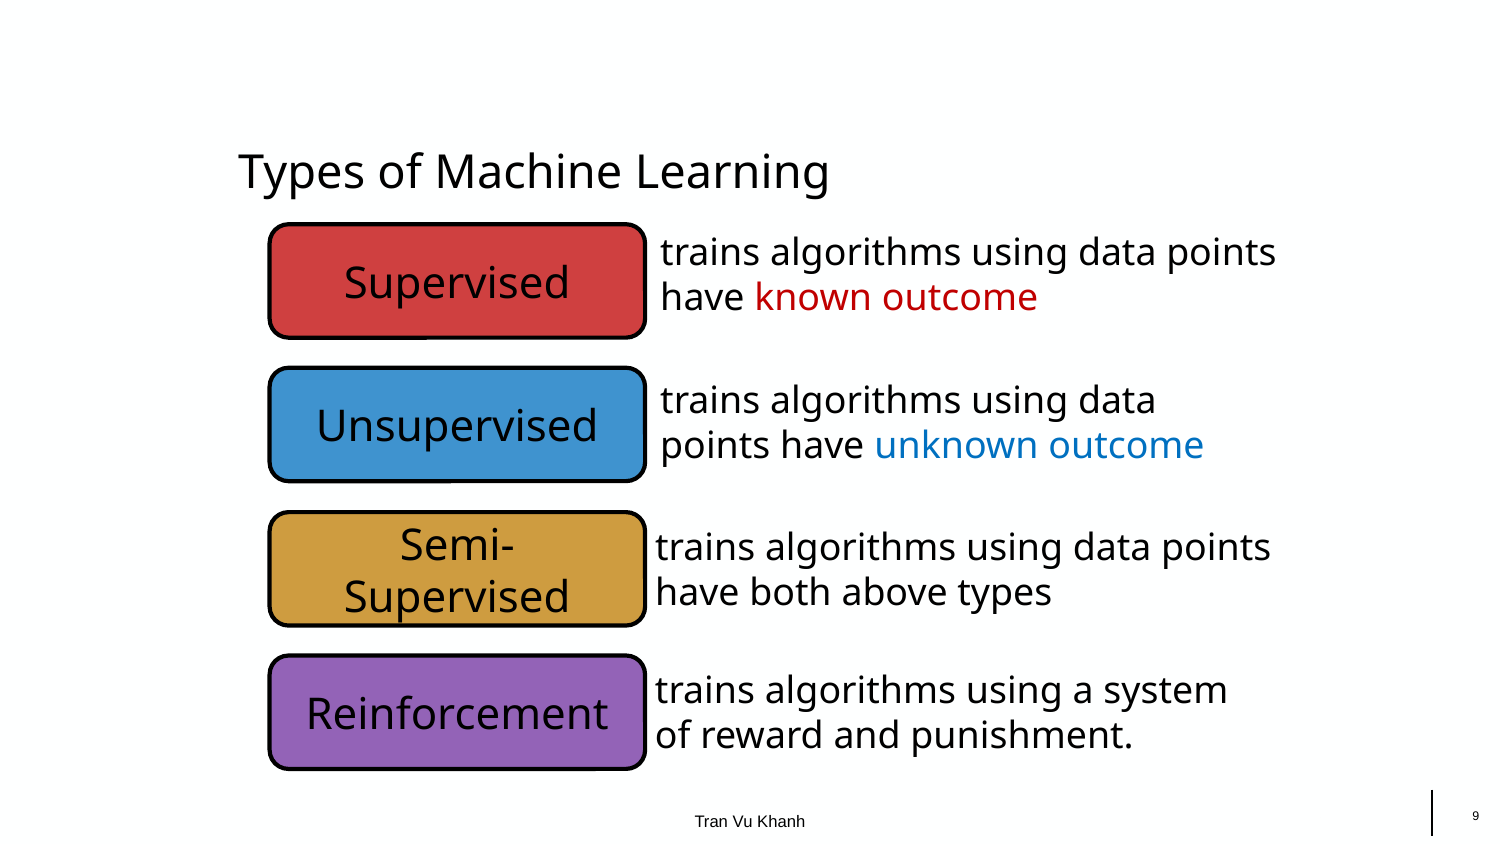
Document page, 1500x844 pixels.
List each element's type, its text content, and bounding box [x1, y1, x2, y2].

text_box Semi-Supervised [269, 512, 640, 626]
text_box trains algorithms using data points have both above types [640, 515, 1313, 622]
footer Tran Vu Khanh [571, 799, 929, 842]
text_box trains algorithms using data points have known outcome [645, 220, 1295, 327]
slide_number ‹#› [1262, 787, 1480, 844]
text_box Unsupervised [269, 367, 646, 482]
text_box Supervised [269, 224, 646, 338]
text_box trains algorithms using a system of reward and punishment. [640, 658, 1275, 764]
text_box trains algorithms using data points have unknown outcome [645, 368, 1280, 475]
text_box Reinforcement [269, 655, 640, 769]
text_box Types of Machine Learning [236, 141, 1275, 199]
